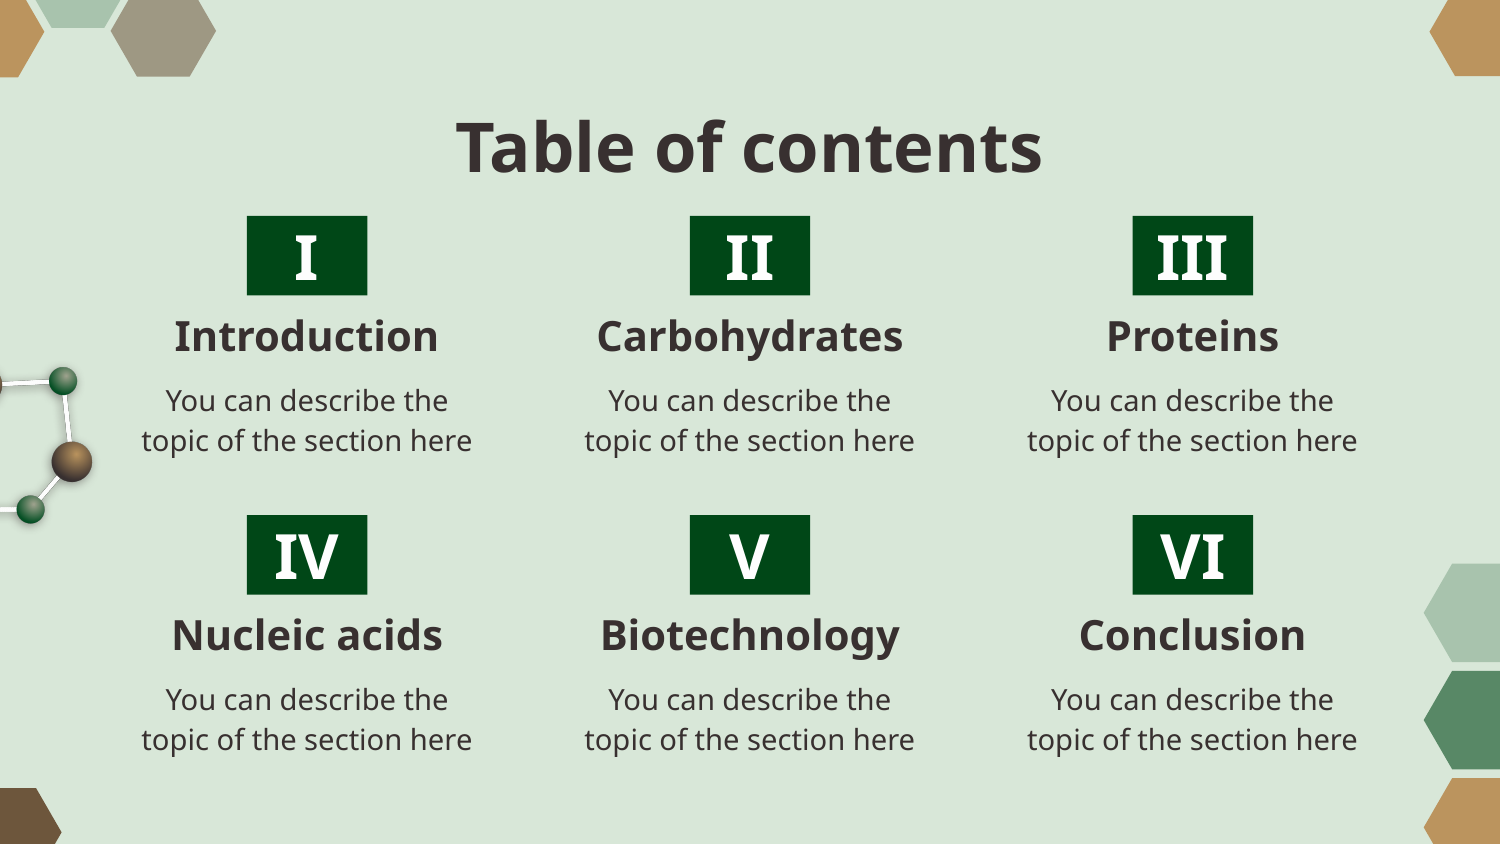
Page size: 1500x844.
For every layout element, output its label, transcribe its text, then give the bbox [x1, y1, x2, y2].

subtitle Introduction [118, 295, 497, 375]
picture [0, 282, 155, 614]
subtitle Nucleic acids [118, 594, 497, 675]
title IV [246, 515, 368, 594]
subtitle You can describe the topic of the section here [1003, 675, 1382, 756]
subtitle You can describe the topic of the section here [560, 375, 940, 457]
subtitle Proteins [1003, 295, 1382, 375]
subtitle Biotechnology [560, 594, 940, 675]
title I [246, 215, 368, 295]
subtitle You can describe the topic of the section here [118, 675, 497, 756]
subtitle You can describe the topic of the section here [1003, 375, 1382, 457]
title VI [1132, 515, 1254, 594]
subtitle Conclusion [1003, 594, 1382, 675]
subtitle You can describe the topic of the section here [560, 675, 940, 756]
title II [689, 215, 811, 295]
title V [689, 515, 811, 594]
subtitle You can describe the topic of the section here [118, 375, 497, 457]
subtitle Carbohydrates [560, 295, 940, 375]
title III [1132, 215, 1254, 295]
title Table of contents [118, 88, 1382, 183]
